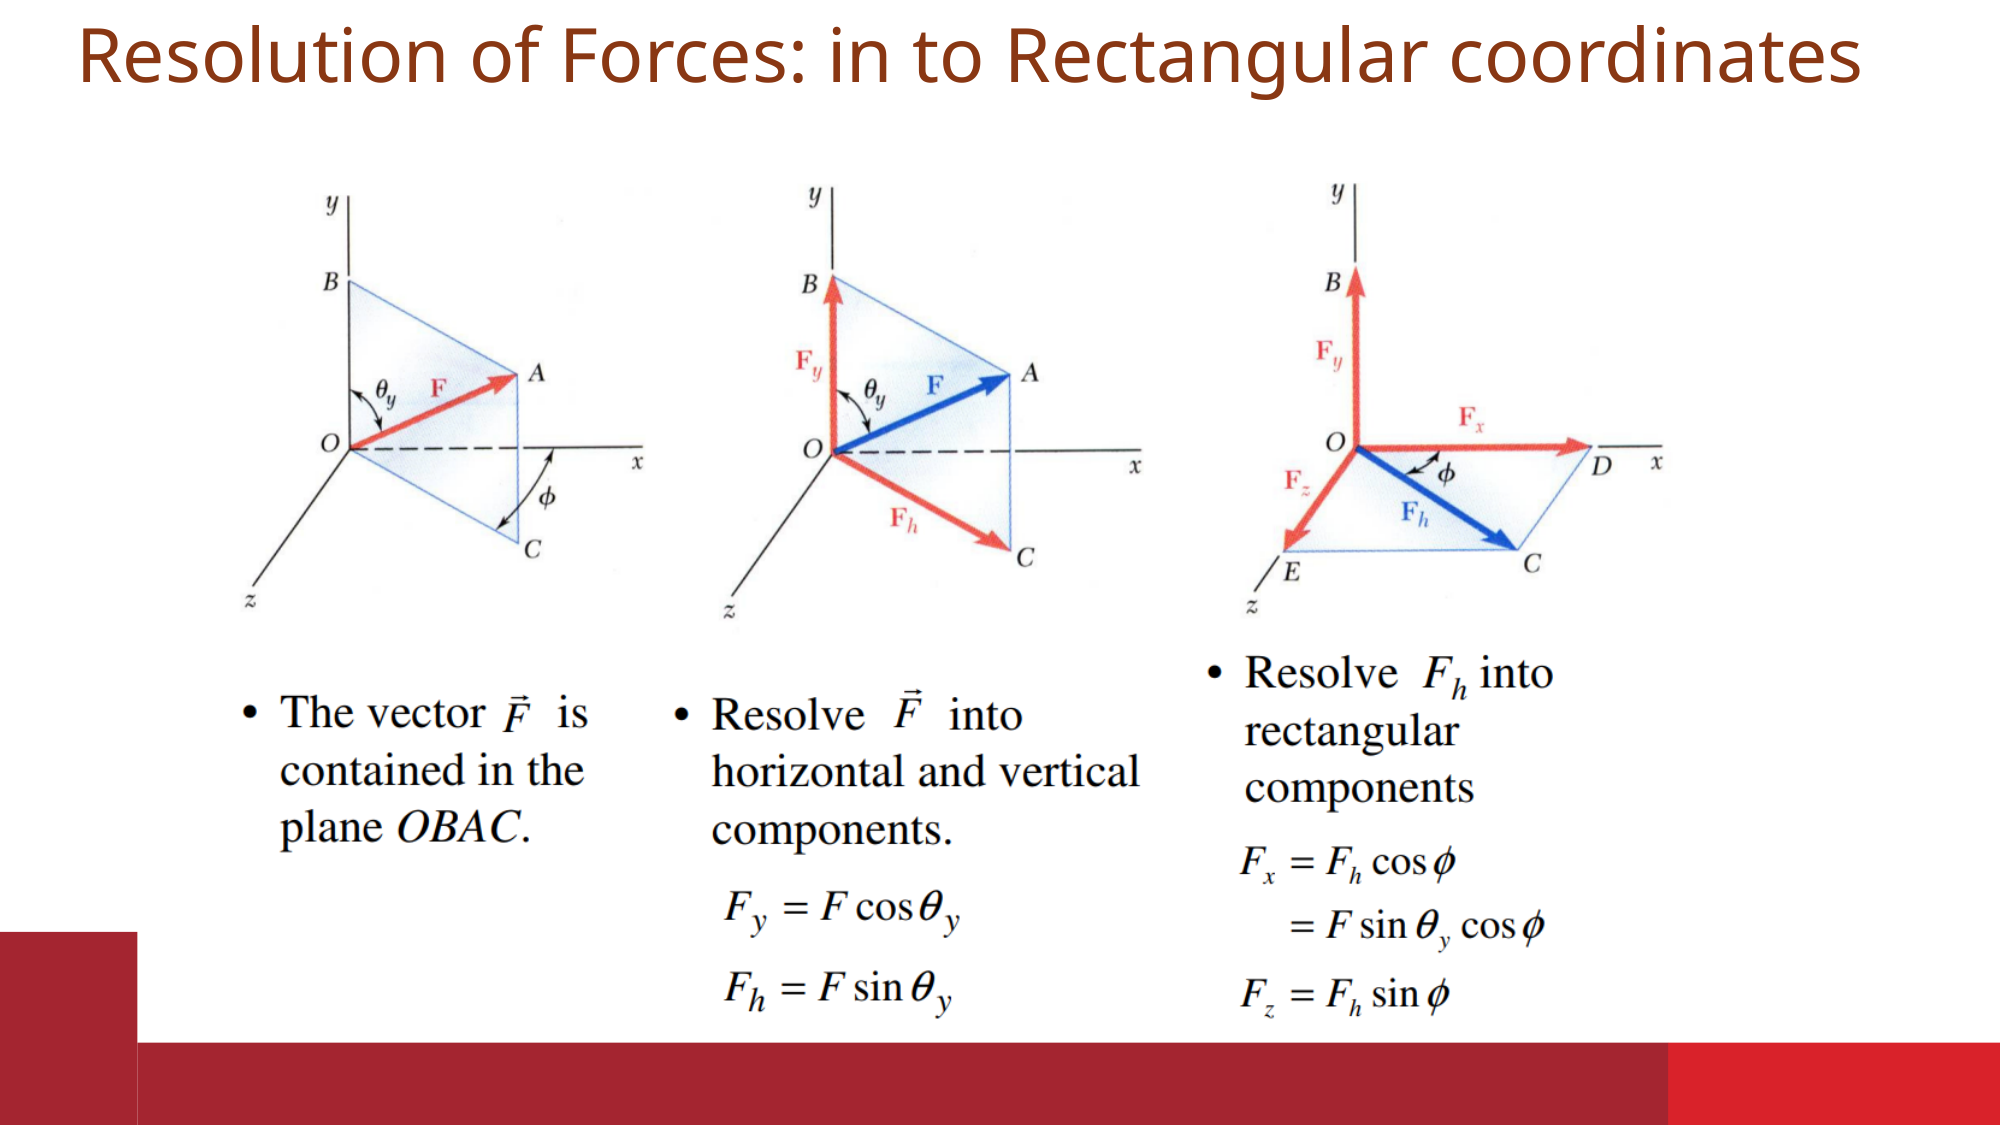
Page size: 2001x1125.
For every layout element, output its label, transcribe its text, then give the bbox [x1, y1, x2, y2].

text_box [0, 931, 138, 1125]
text_box [137, 1042, 1669, 1125]
title Resolution of Forces: in to Rectangular coordinates [61, 9, 1977, 107]
text_box [1669, 1042, 2000, 1125]
picture [228, 170, 1689, 1021]
